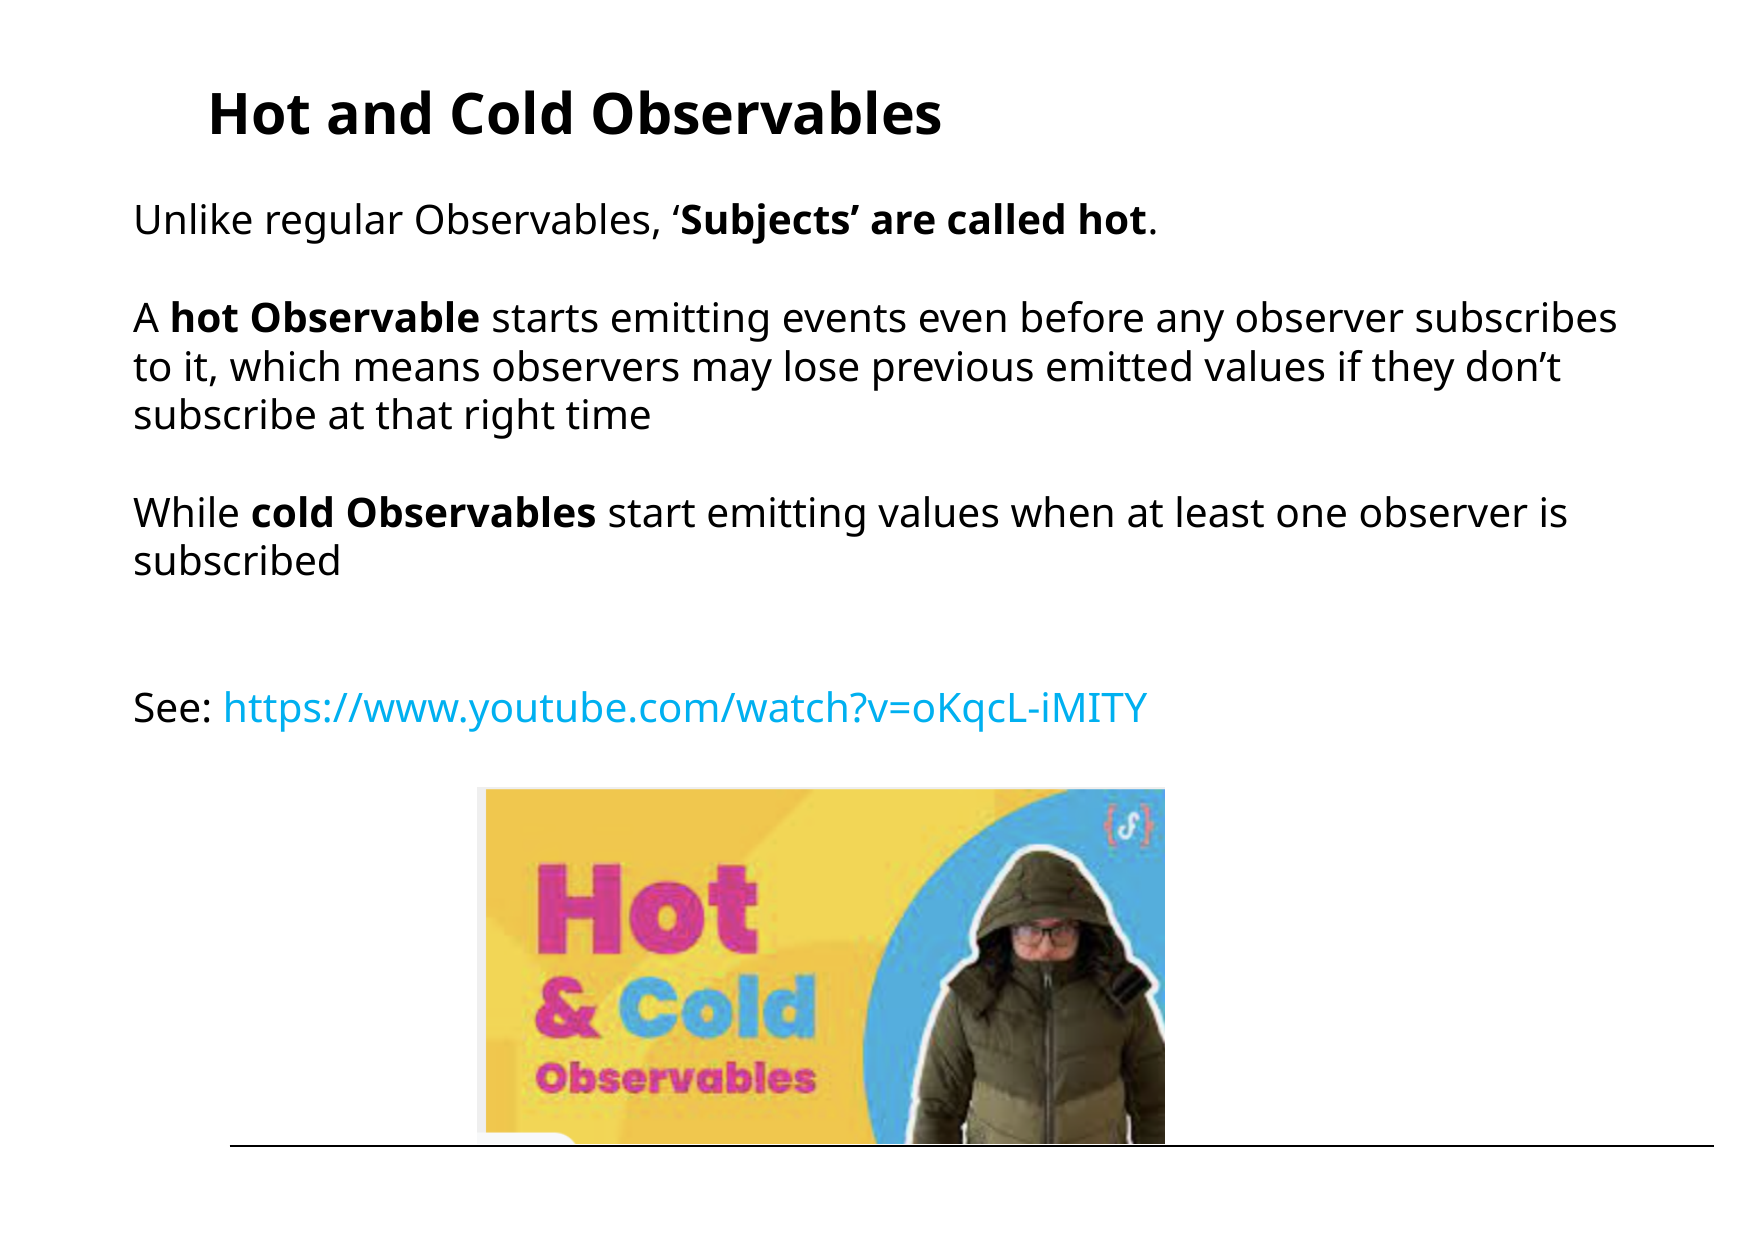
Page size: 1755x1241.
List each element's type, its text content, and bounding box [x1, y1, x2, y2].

title Hot and Cold Observables [207, 77, 1547, 194]
picture [476, 786, 1165, 1144]
list Unlike regular Observables, ‘Subjects’ are called hot. A hot Observable starts emitting events even before any observer subscribes to it, which means observers may lose previous emitted values if they don’t subscribe at that right time While cold Observables start emitting values when at least one observer is subscribed See: https://www.youtube.com/watch?v=oKqcL-iMITY [133, 194, 1621, 835]
